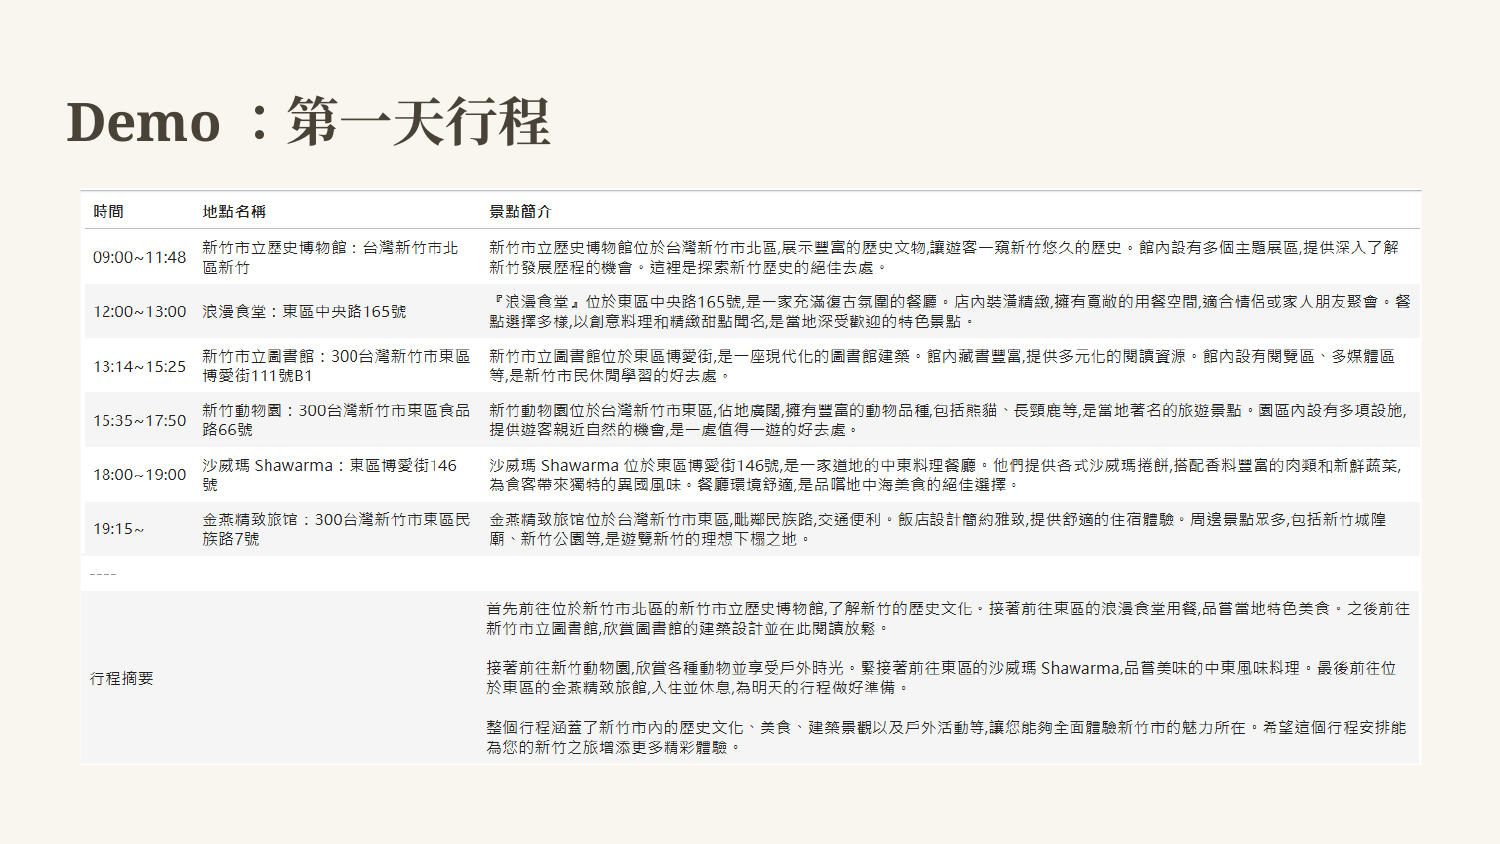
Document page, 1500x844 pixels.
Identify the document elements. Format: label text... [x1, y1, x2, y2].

title Demo：第一天行程 [51, 72, 1449, 167]
picture [80, 188, 1422, 765]
